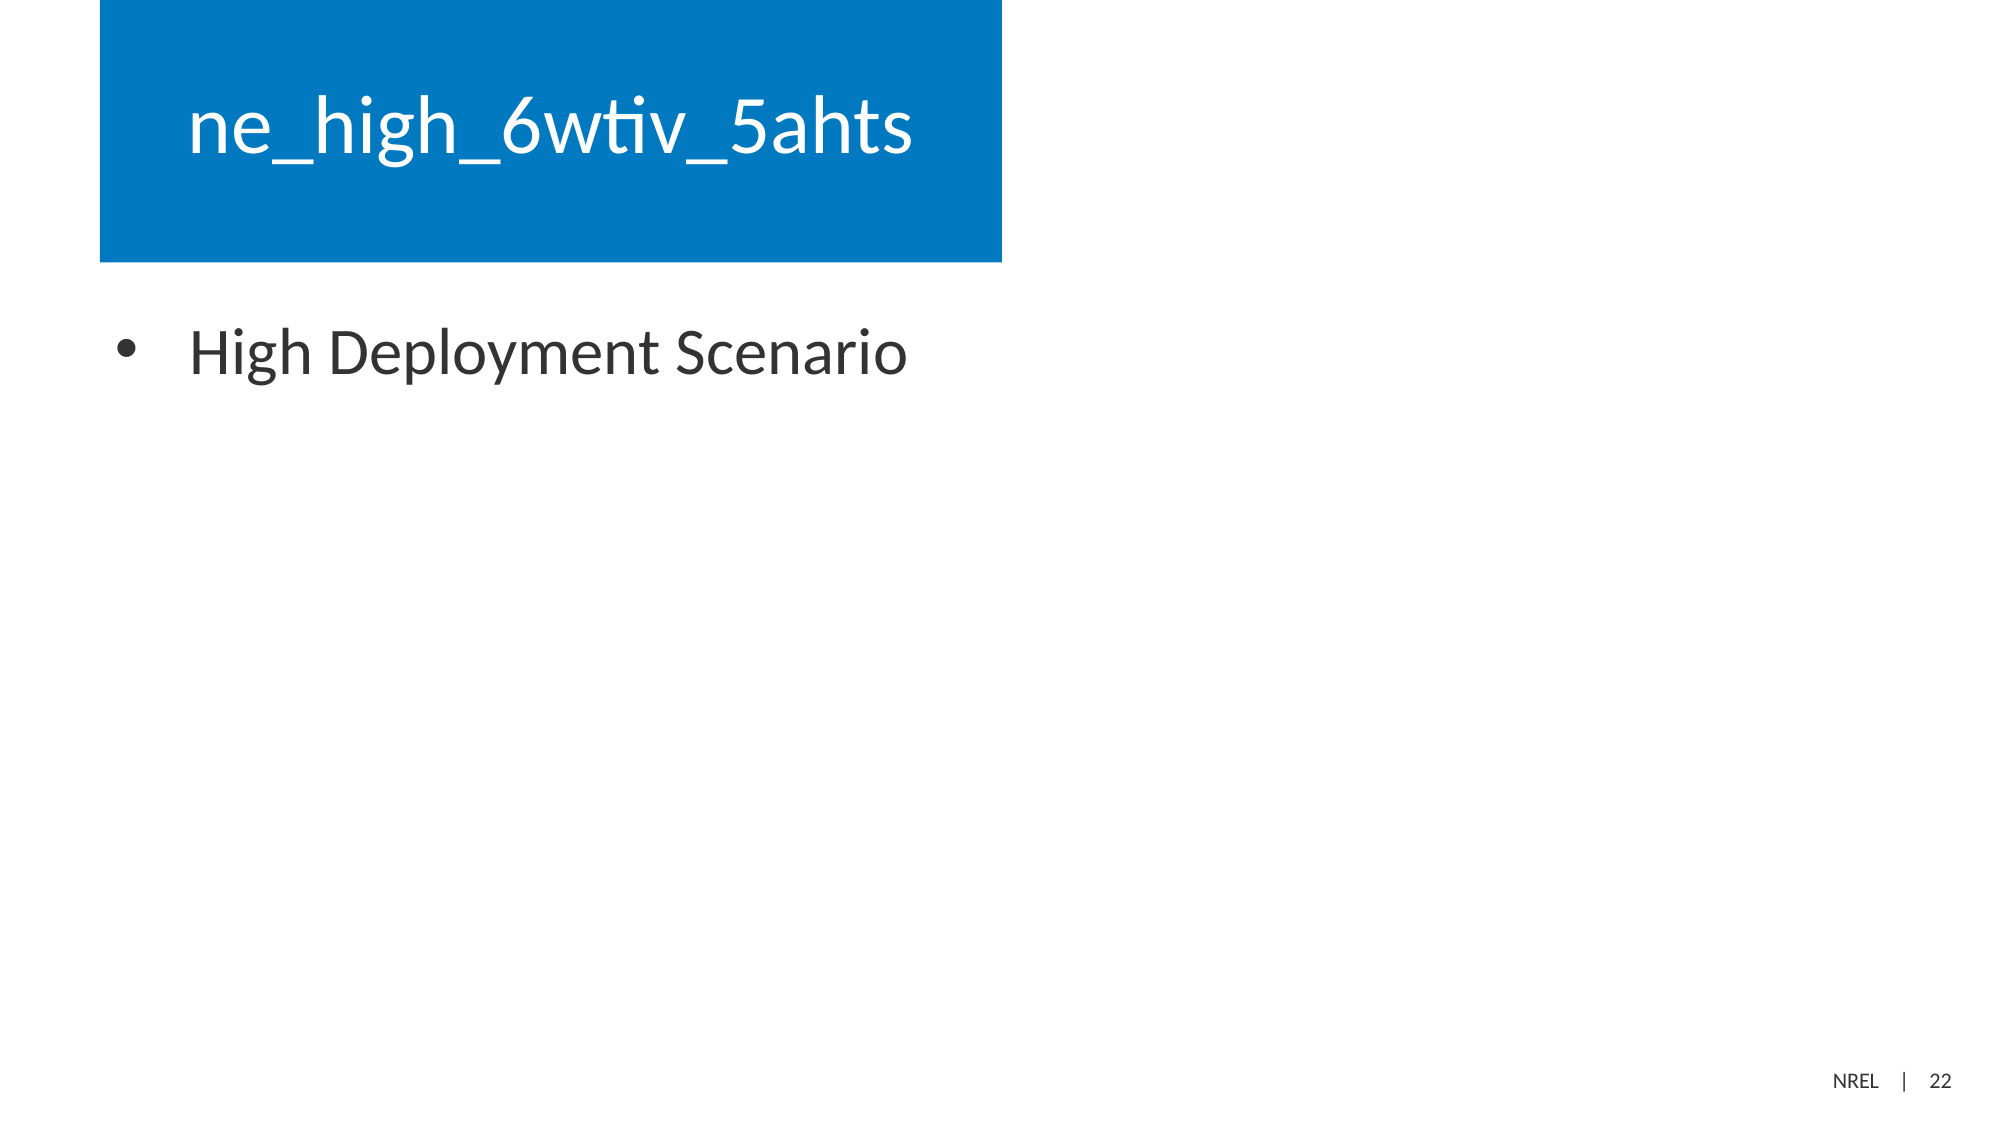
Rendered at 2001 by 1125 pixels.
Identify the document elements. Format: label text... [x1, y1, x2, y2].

list High Deployment Scenario [99, 299, 1876, 1039]
title ne_high_6wtiv_5ahts [99, 0, 1002, 263]
